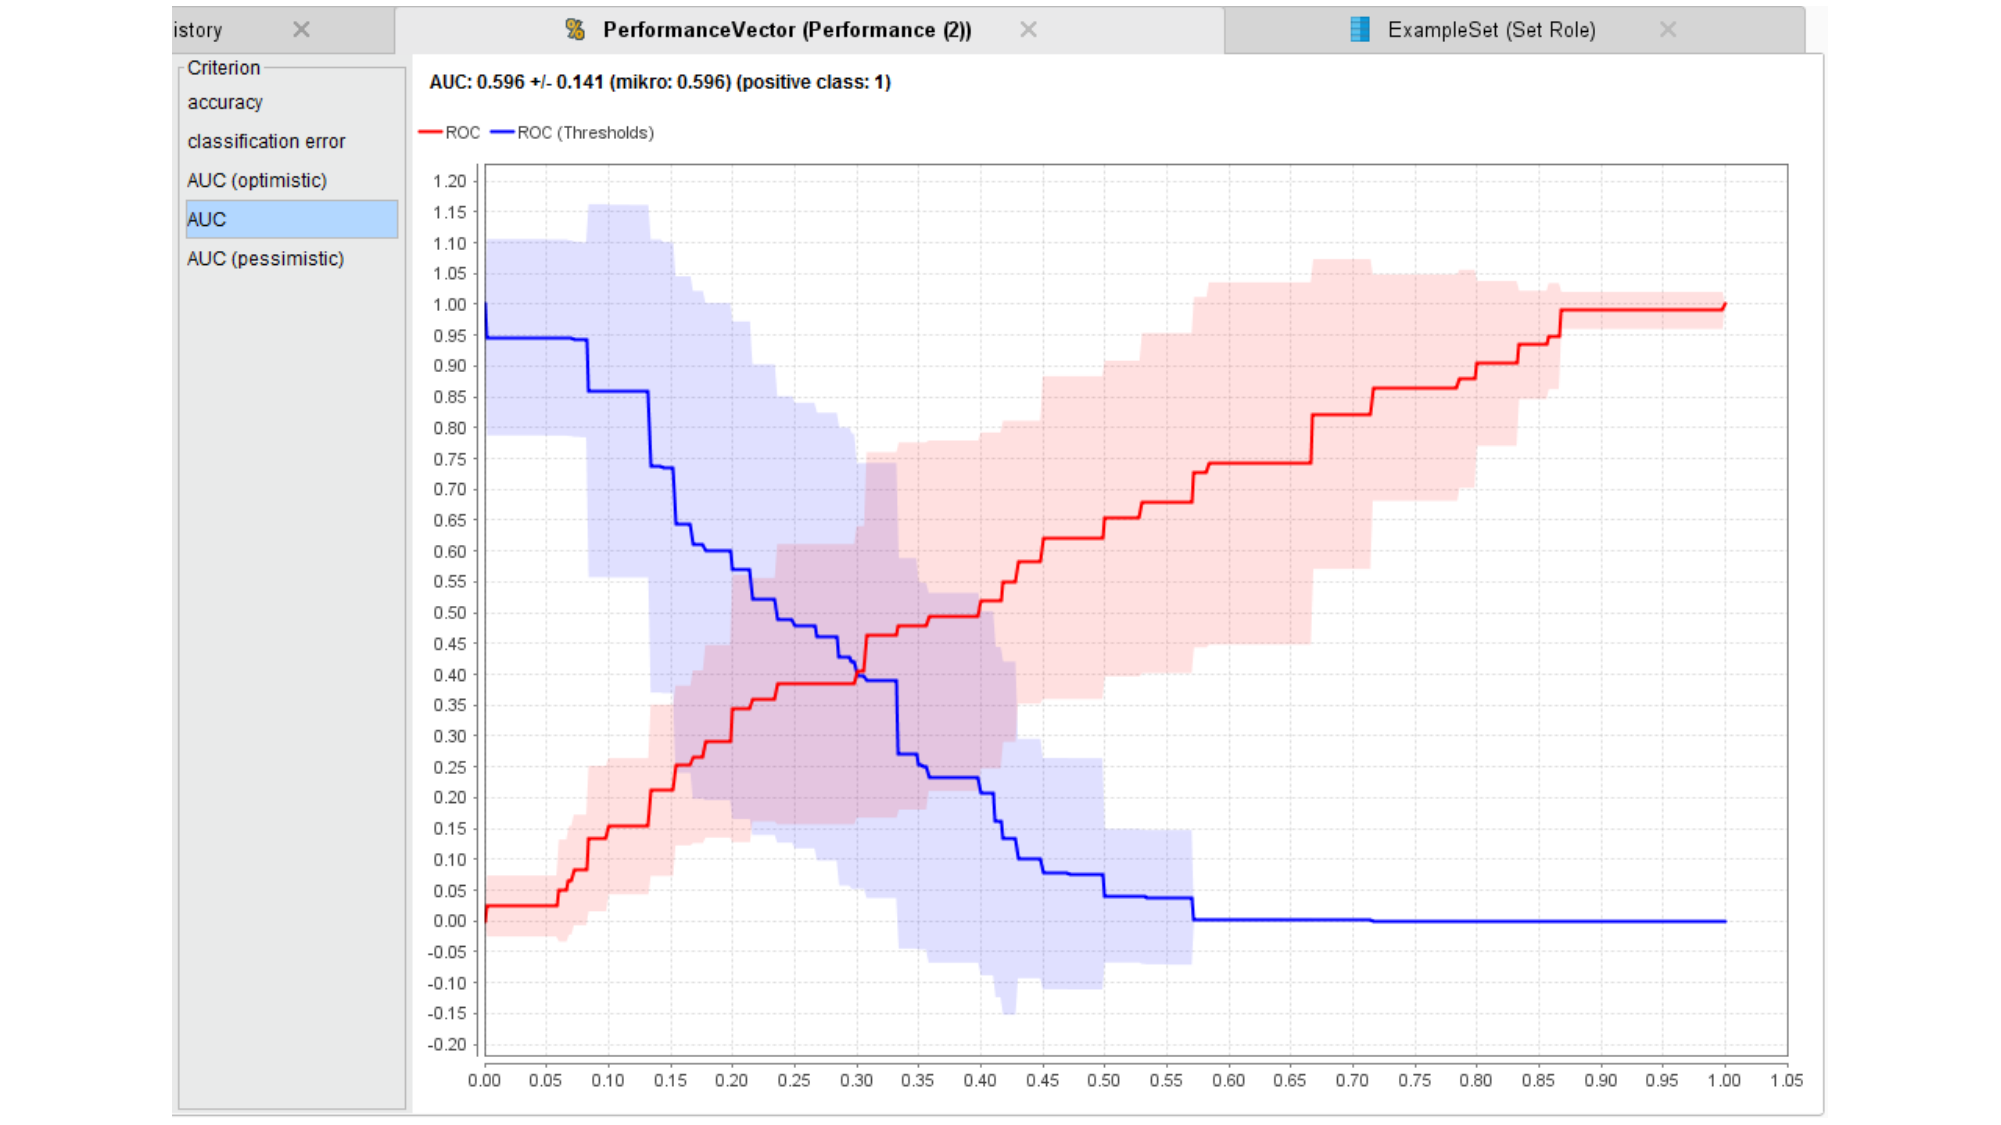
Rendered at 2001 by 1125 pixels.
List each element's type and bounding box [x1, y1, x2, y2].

picture [172, 6, 1828, 1118]
